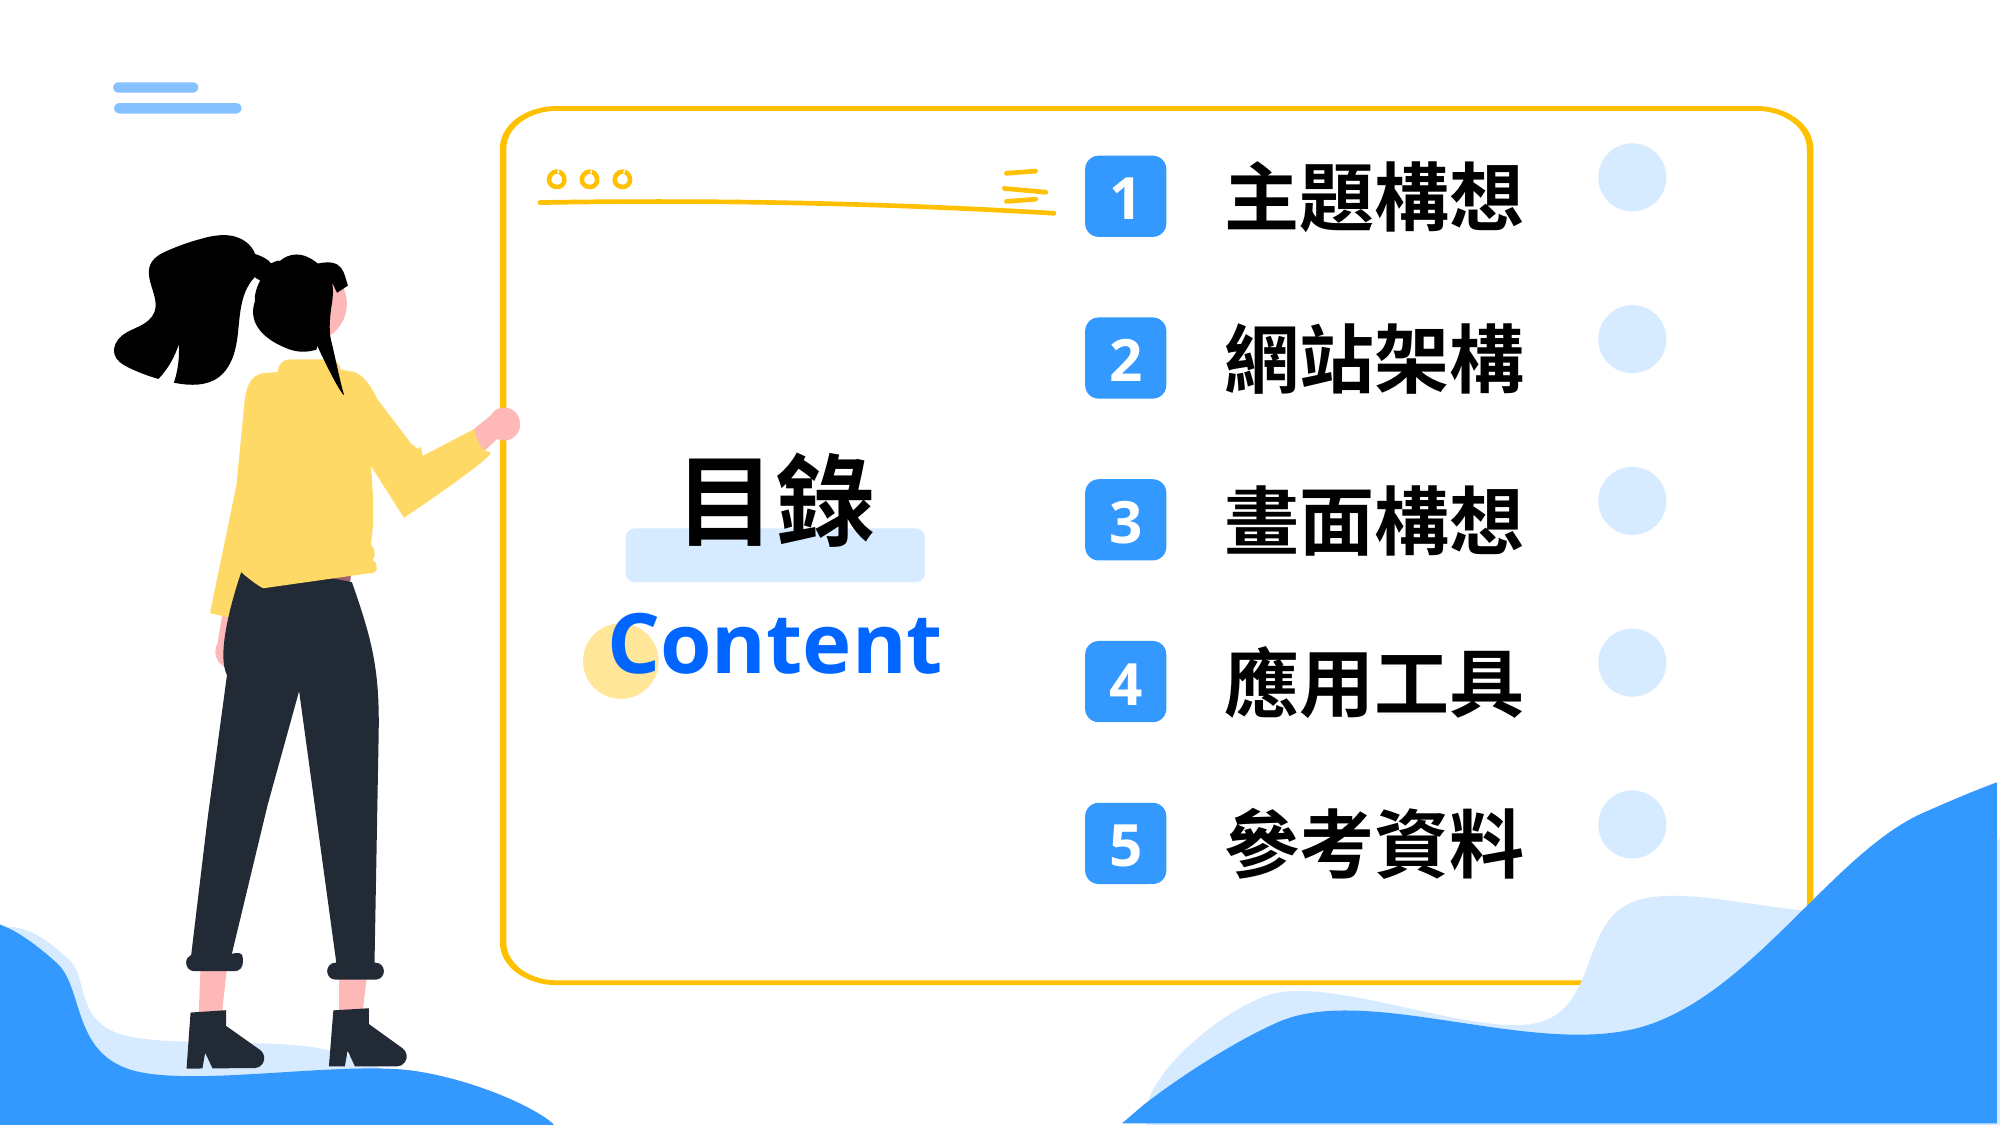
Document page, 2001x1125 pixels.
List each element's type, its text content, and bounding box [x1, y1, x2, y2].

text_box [1085, 628, 1667, 735]
text_box [624, 533, 927, 582]
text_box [1085, 305, 1667, 412]
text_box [1085, 143, 1667, 250]
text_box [1085, 790, 1667, 897]
text_box 目錄 [625, 430, 925, 566]
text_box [1085, 466, 1667, 573]
text_box Content [583, 582, 968, 698]
